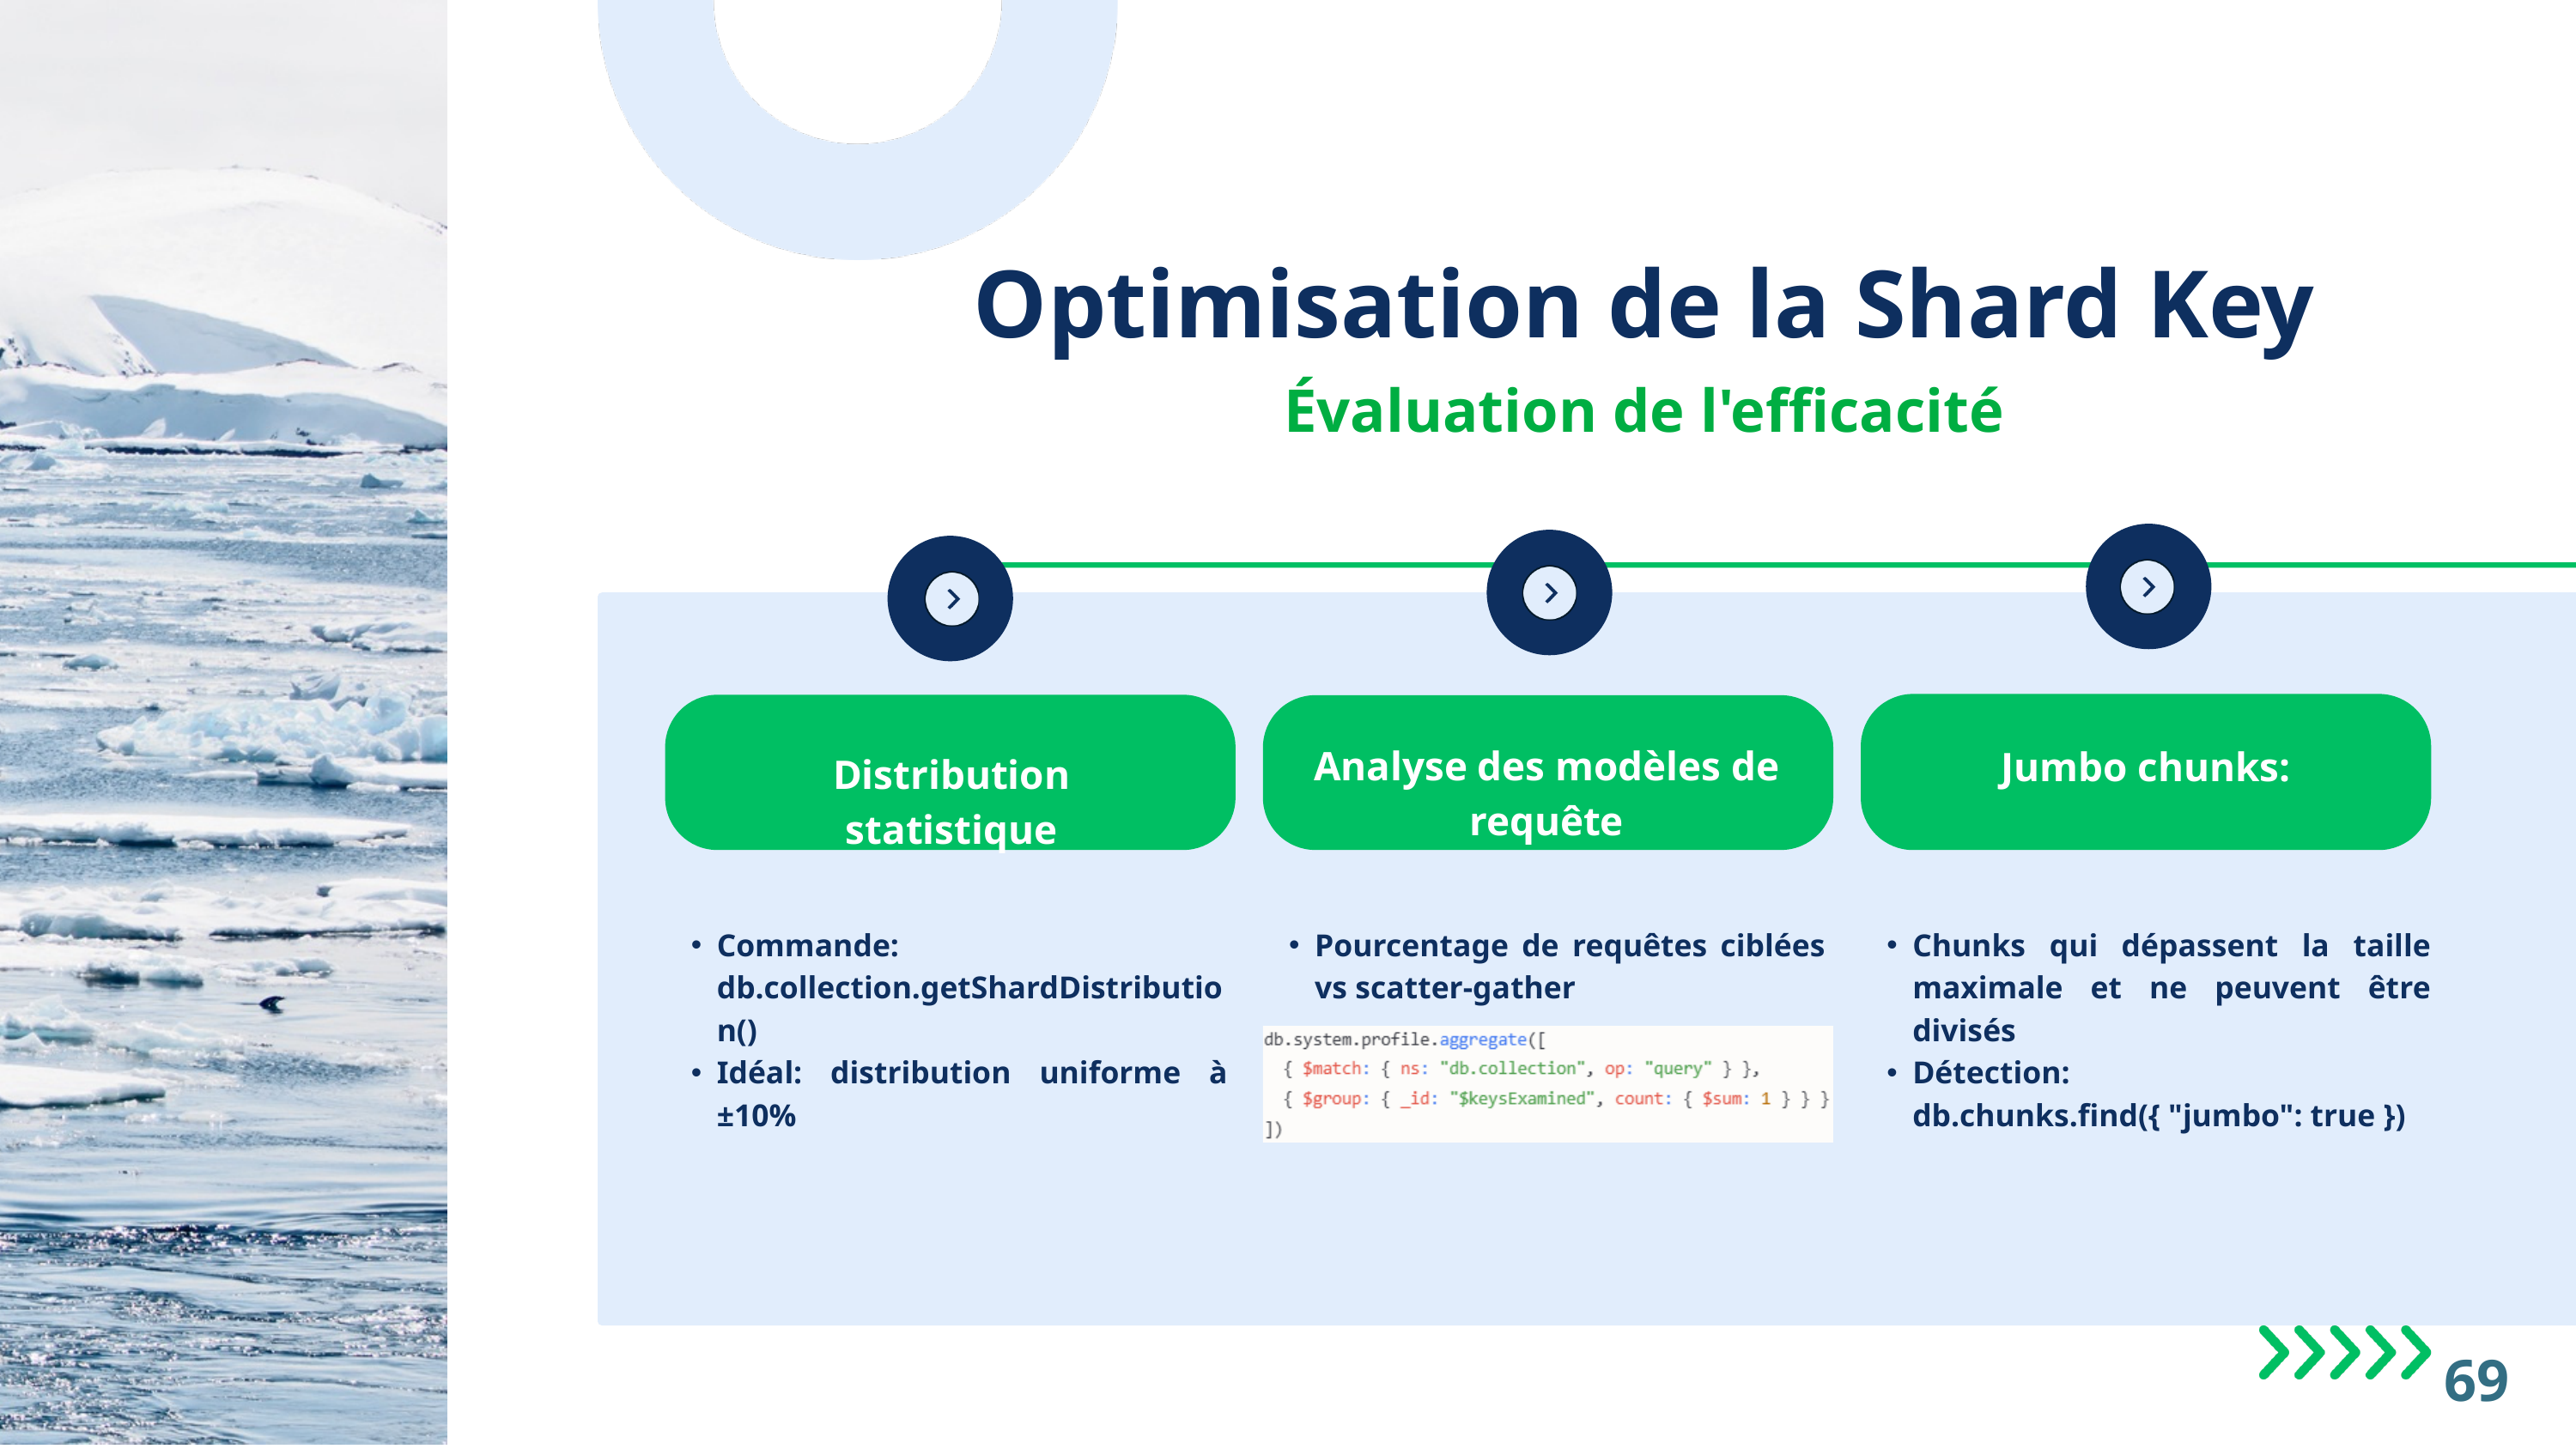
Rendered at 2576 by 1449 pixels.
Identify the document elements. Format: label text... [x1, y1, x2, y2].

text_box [1860, 694, 2432, 851]
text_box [1486, 529, 1613, 656]
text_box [0, 0, 448, 1446]
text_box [597, 591, 2576, 1326]
slide_number 69 [2221, 1357, 2523, 1410]
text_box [2085, 523, 2212, 650]
text_box Optimisation de la Shard Key [857, 238, 2432, 357]
text_box [598, 0, 1118, 260]
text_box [887, 535, 1014, 662]
text_box [2258, 1336, 2432, 1357]
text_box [1262, 694, 1834, 851]
text_box Évaluation de l'efficacité [1251, 361, 2038, 444]
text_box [665, 694, 1236, 851]
